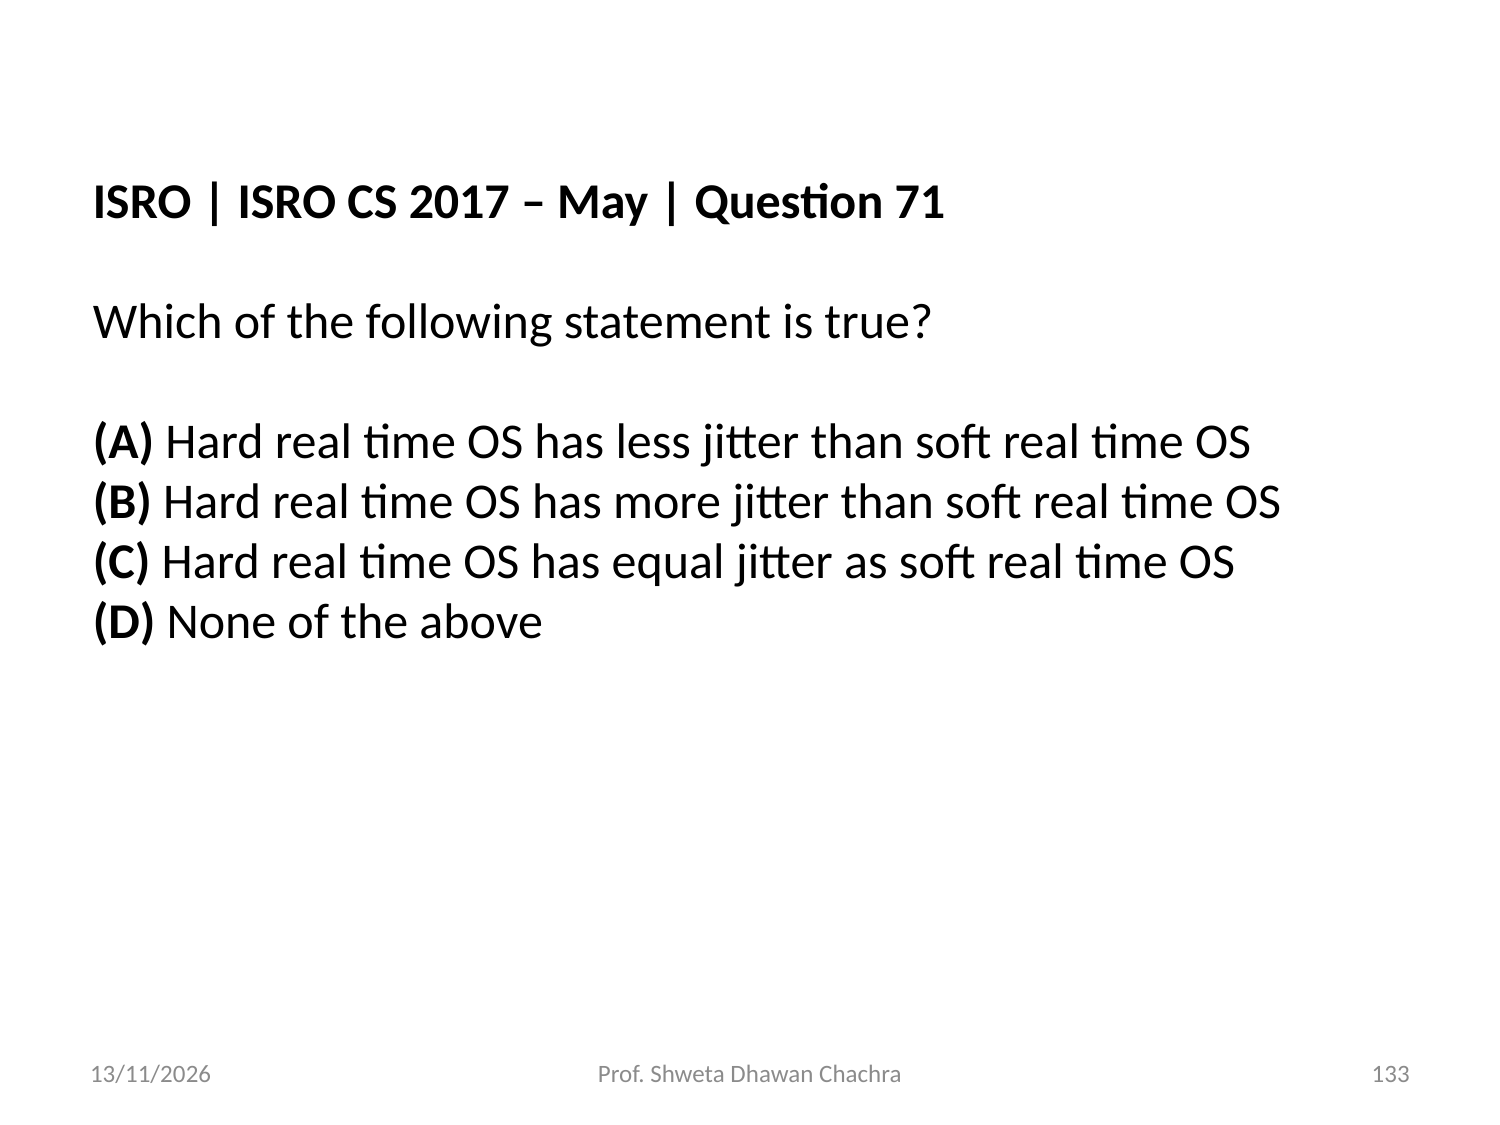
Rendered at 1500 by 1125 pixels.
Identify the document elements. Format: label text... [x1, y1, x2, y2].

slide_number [75, 1042, 425, 1103]
slide_number 133 [1074, 1042, 1425, 1103]
text_box ISRO | ISRO CS 2017 – May | Question 71 Which of the following statement is true? (A) Hard real time OS has less jitter than soft real time OS (B) Hard real time OS has more jitter than soft real time OS (C) Hard real time OS has equal jitter as soft real time OS (D) None of the above [78, 160, 1354, 836]
footer Prof. Shweta Dhawan Chachra [512, 1042, 988, 1103]
